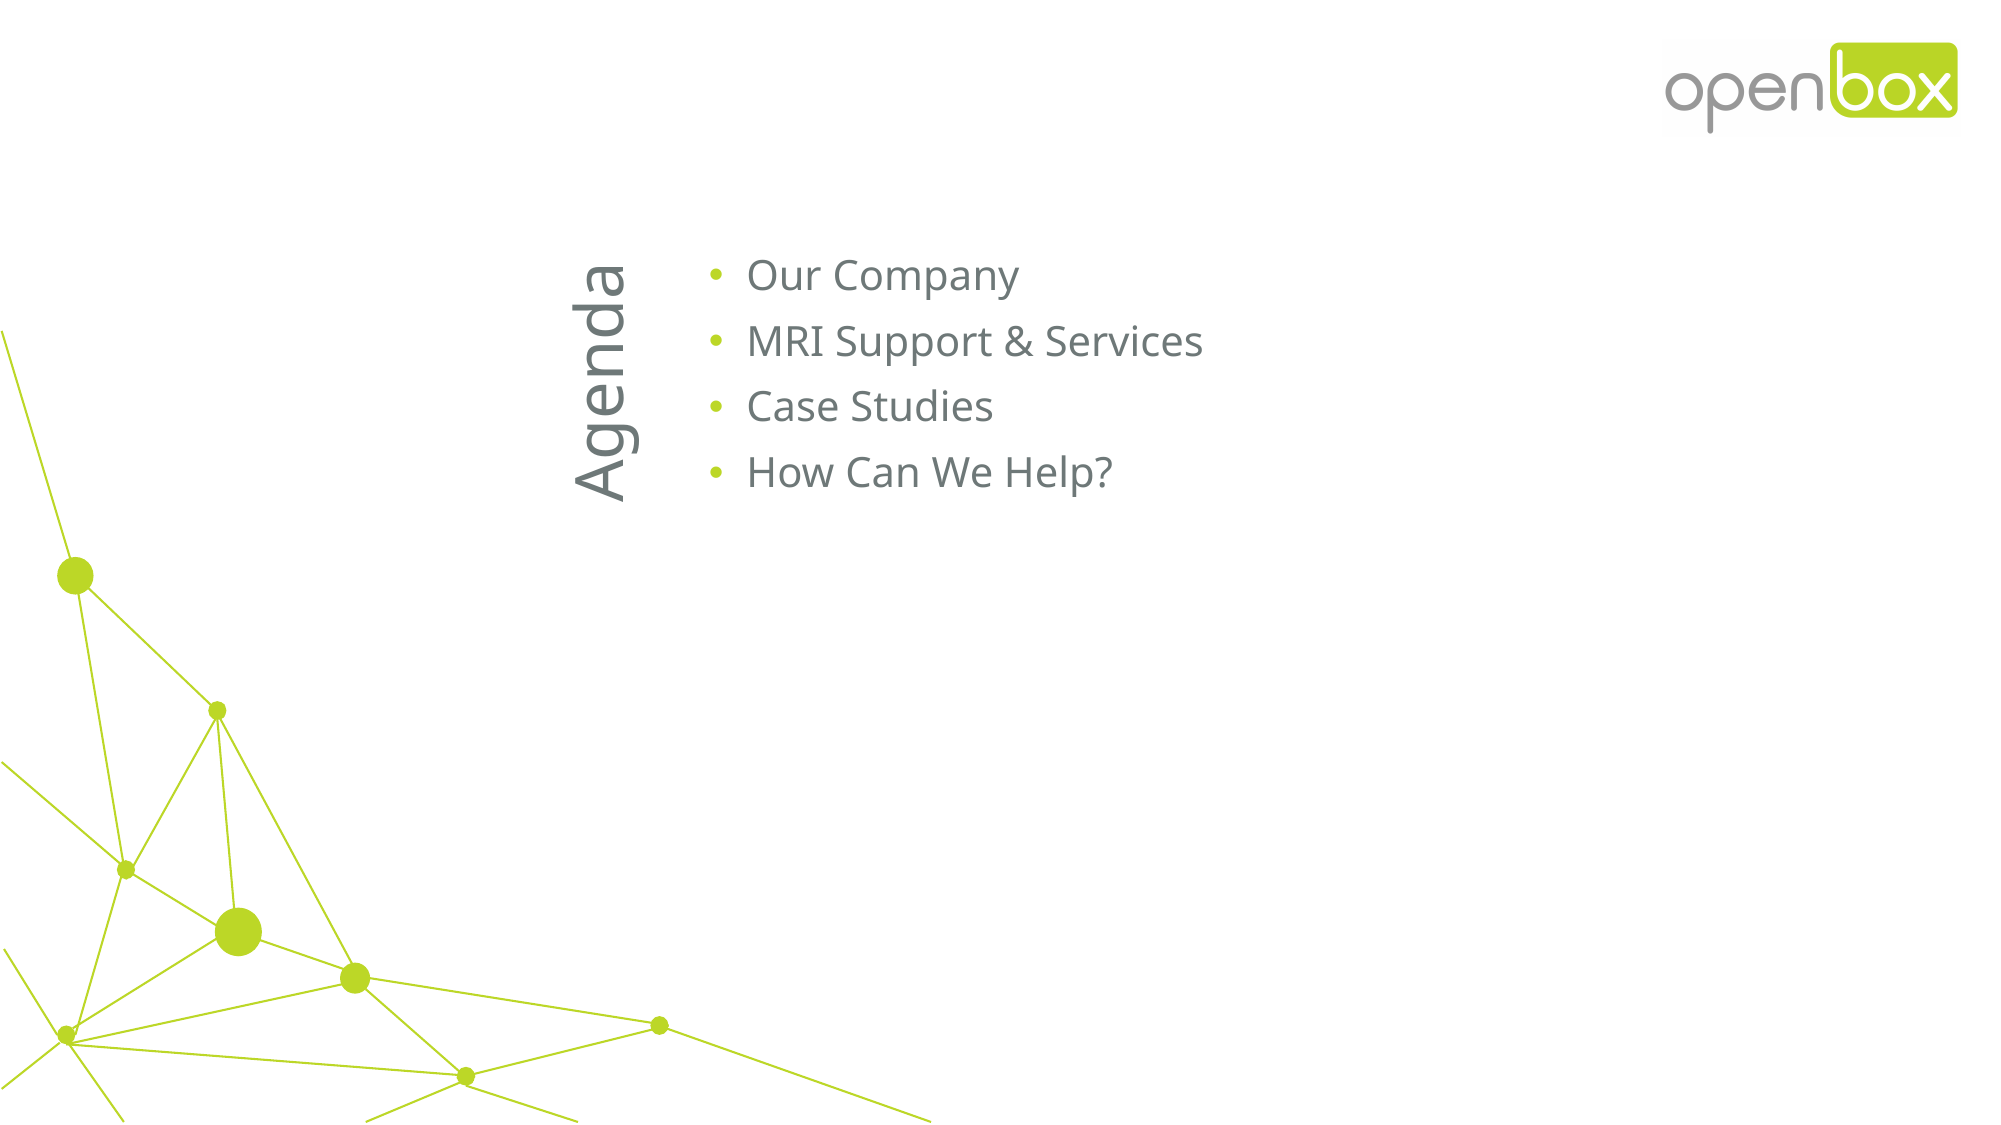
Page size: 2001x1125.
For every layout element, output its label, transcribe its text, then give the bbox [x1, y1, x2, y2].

picture [1662, 39, 1961, 137]
list Our Company MRI Support & Services Case Studies How Can We Help? [694, 246, 1644, 898]
